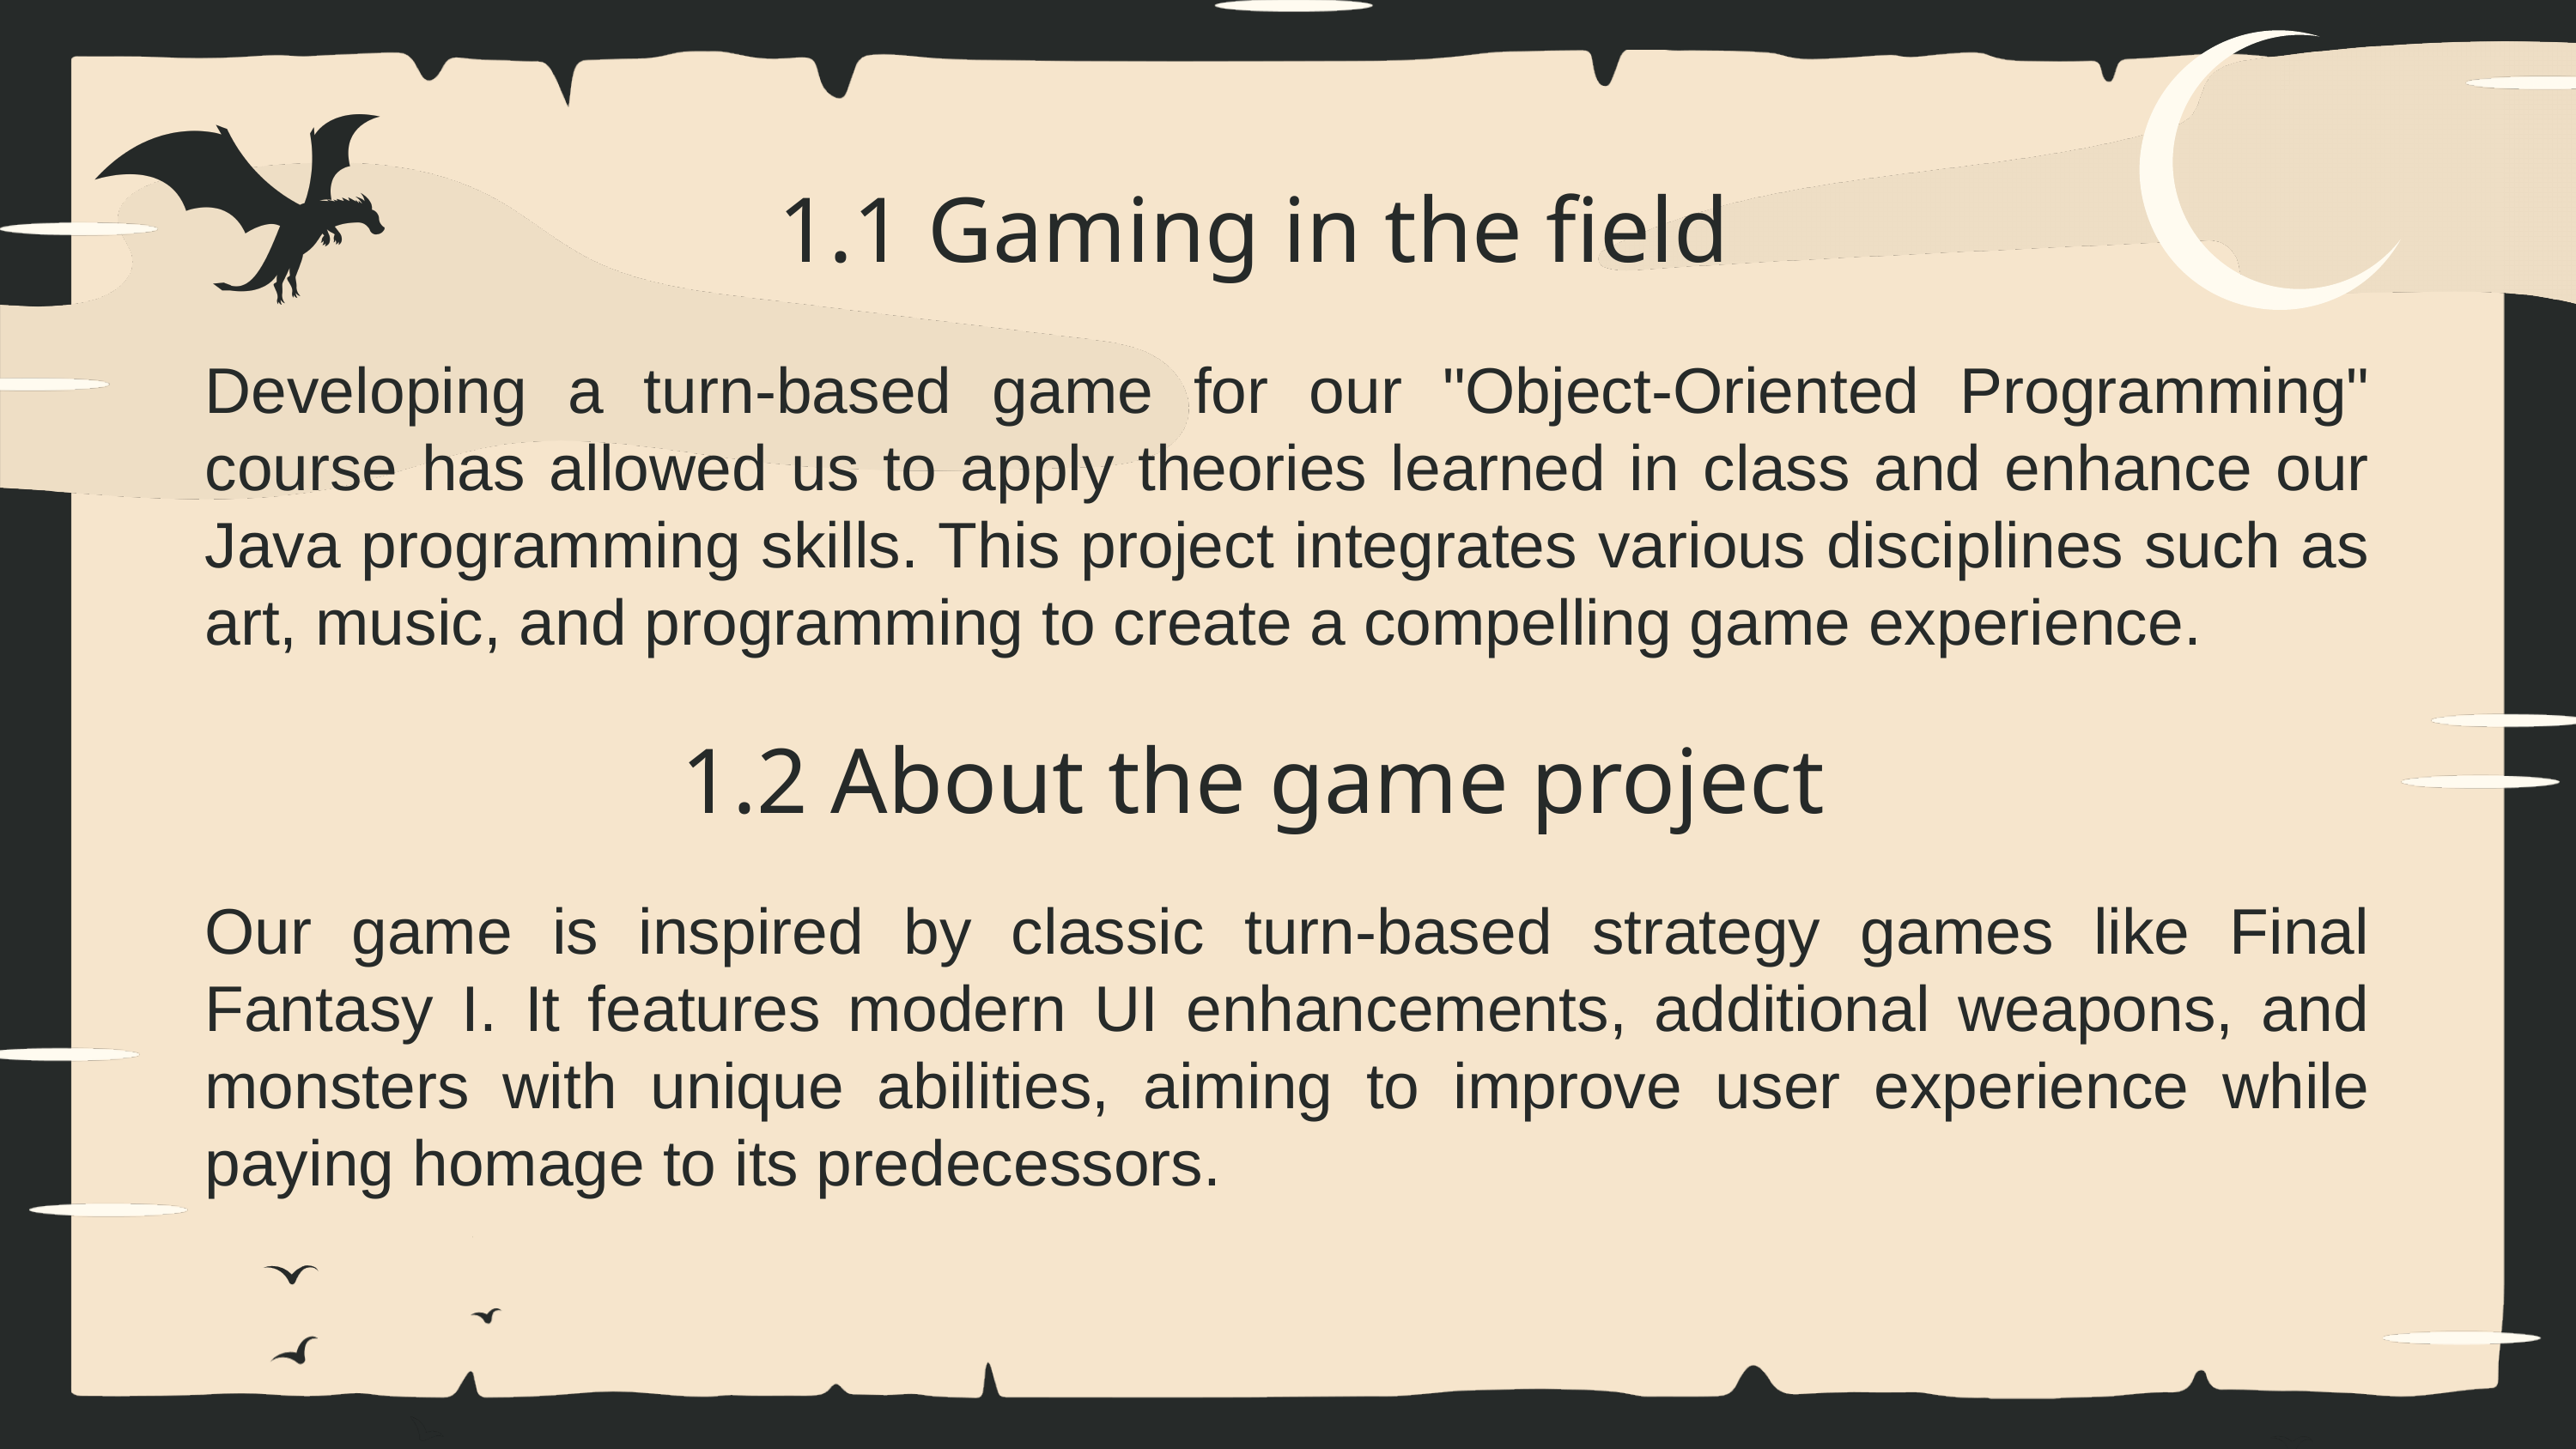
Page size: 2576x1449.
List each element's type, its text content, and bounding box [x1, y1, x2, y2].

text_box [70, 1345, 263, 1399]
text_box [2411, 1345, 2506, 1399]
text_box [0, 0, 2576, 1345]
text_box [263, 1265, 2411, 1449]
text_box Developing a turn-based game for our "Object-Oriented Programming" course has allowed us to apply theories learned in class and enhance our Java programming skills. This project integrates various disciplines such as art, music, and programming to create a compelling game experience. [204, 349, 2372, 658]
text_box 1.1 Gaming in the field [386, 173, 2100, 281]
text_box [2105, 26, 2421, 300]
text_box 1.2 About the game project [385, 723, 2123, 831]
text_box [94, 114, 386, 305]
text_box Our game is inspired by classic turn-based strategy games like Final Fantasy I. It features modern UI enhancements, additional weapons, and monsters with unique abilities, aiming to improve user experience while paying homage to its predecessors. [204, 889, 2372, 1276]
